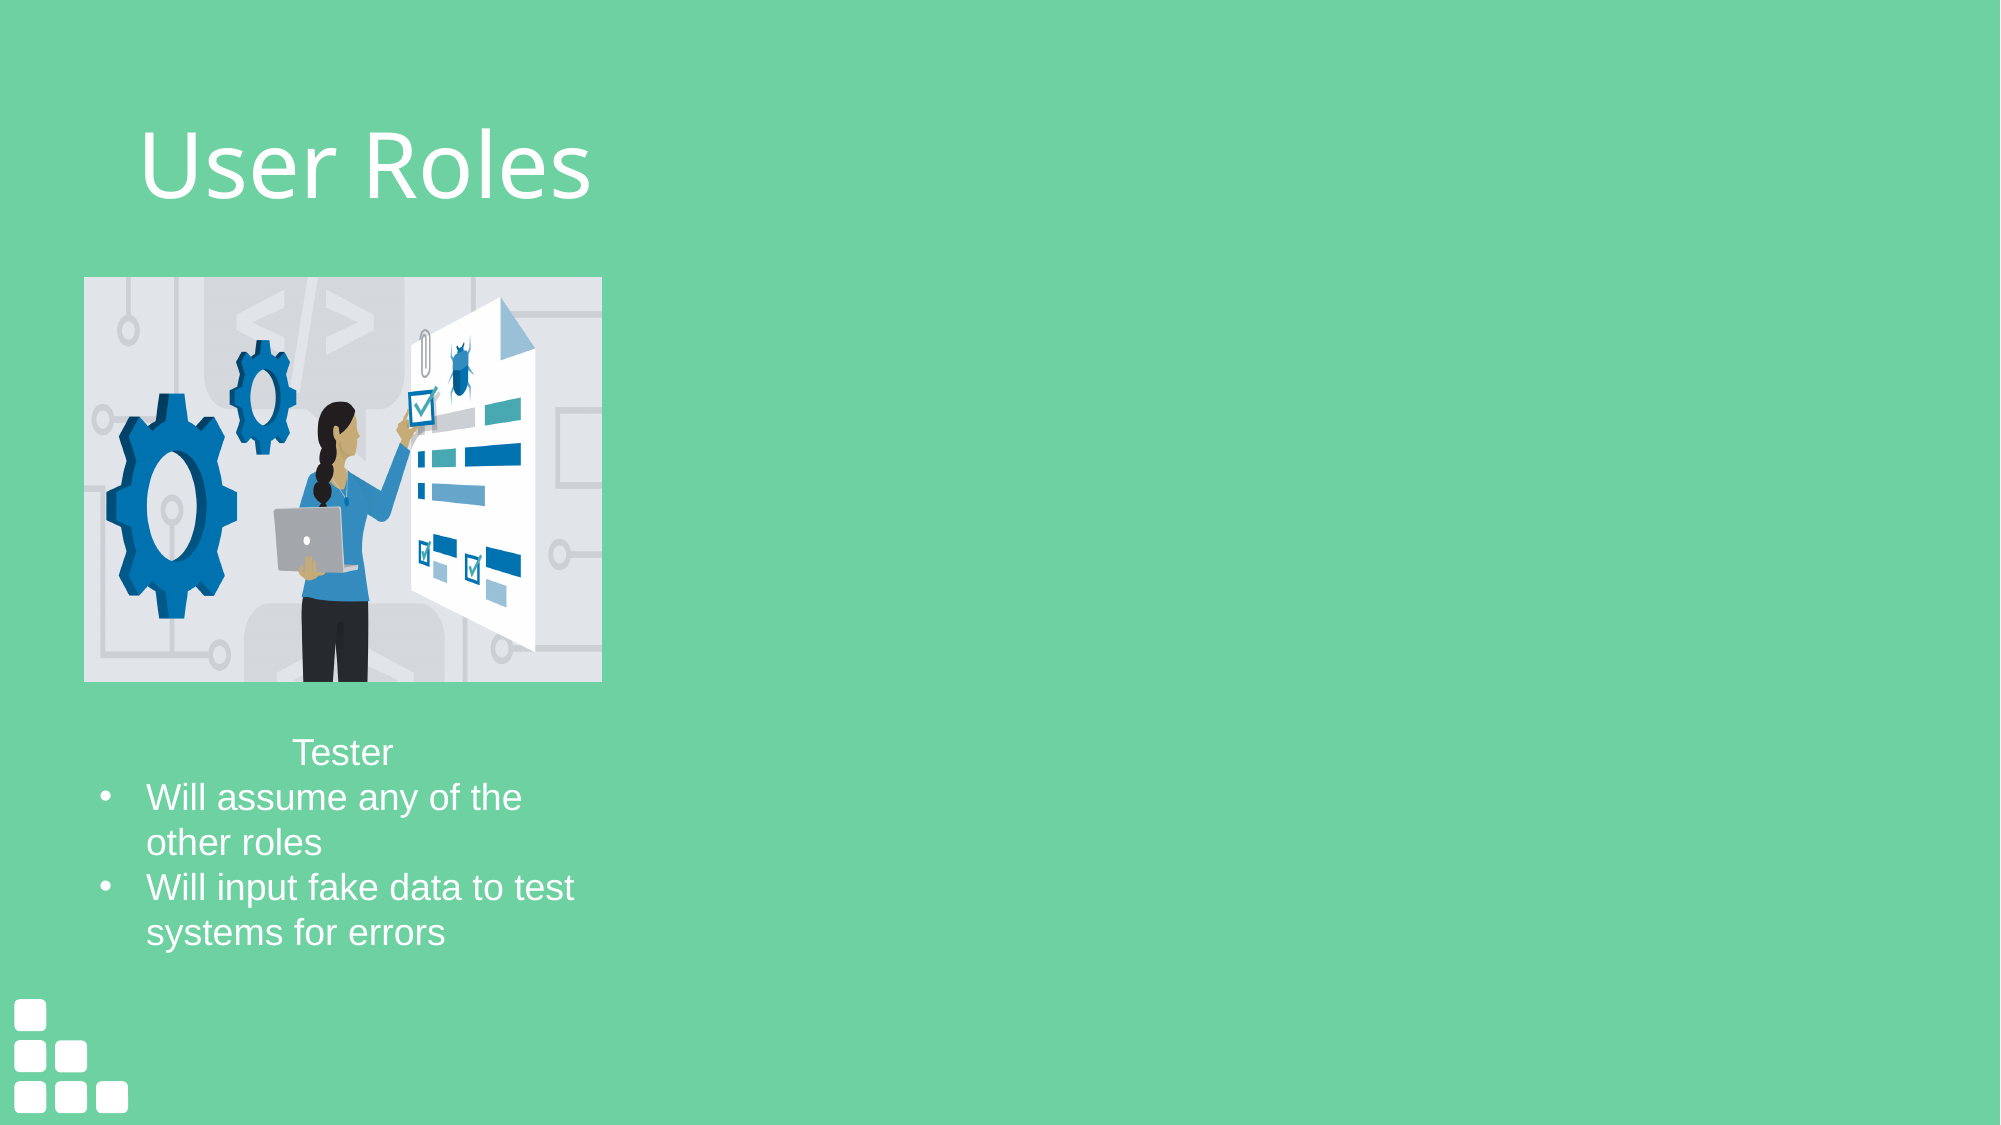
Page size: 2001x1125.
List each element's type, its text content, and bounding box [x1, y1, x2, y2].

picture [84, 276, 602, 682]
text_box Tester [84, 720, 602, 765]
text_box Will assume any of the other roles Will input fake data to test systems for errors [84, 765, 602, 1006]
title User Roles [137, 59, 1863, 278]
